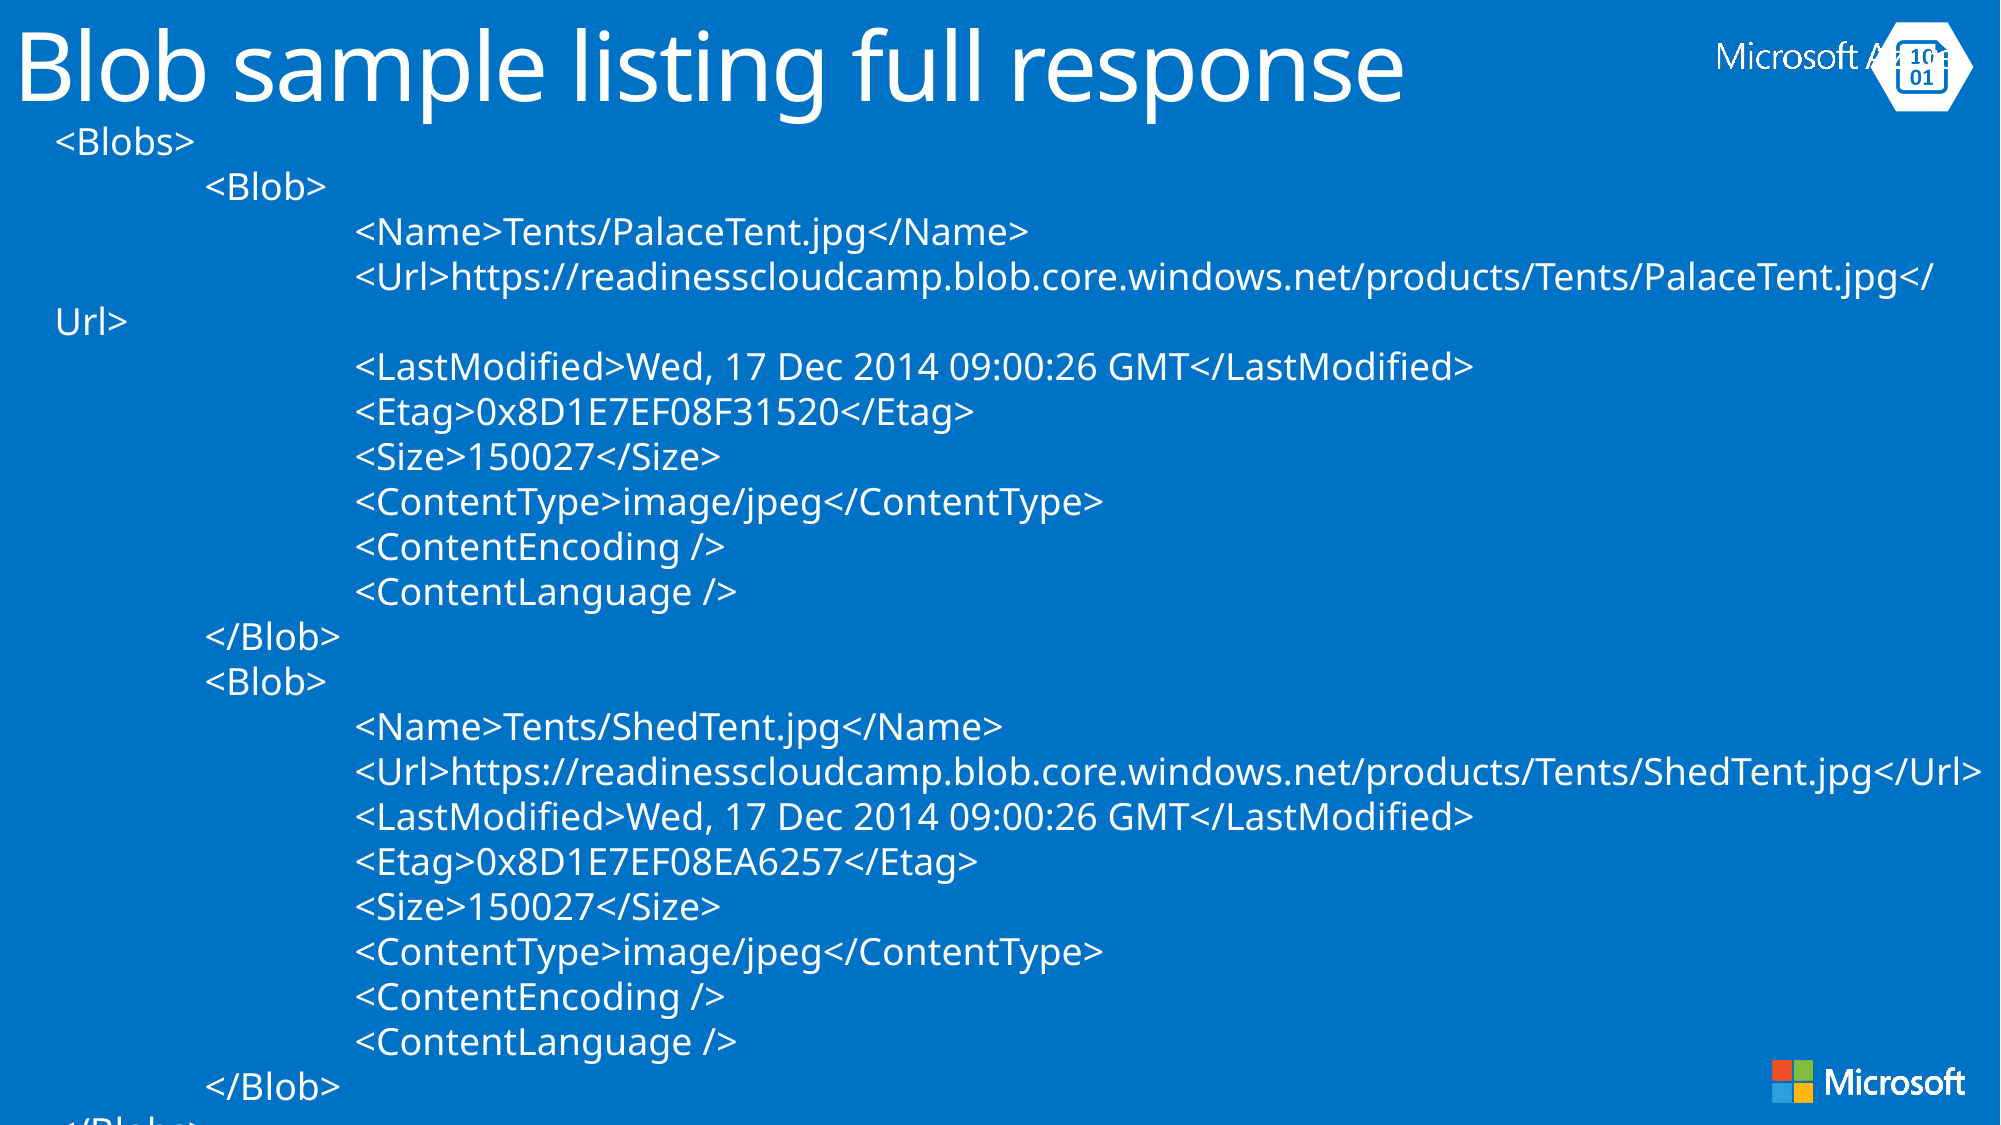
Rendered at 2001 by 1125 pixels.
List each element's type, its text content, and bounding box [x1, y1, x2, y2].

picture [1868, 20, 1975, 113]
text_box [0, 0, 2000, 110]
text_box <Blobs> <Blob> <Name>Tents/PalaceTent.jpg</Name> <Url>https://readinesscloudcamp.blob.core.windows.net/products/Tents/PalaceTent.jpg</Url> <LastModified>Wed, 17 Dec 2014 09:00:26 GMT</LastModified> <Etag>0x8D1E7EF08F31520</Etag> <Size>150027</Size> <ContentType>image/jpeg</ContentType> <ContentEncoding /> <ContentLanguage /> </Blob> <Blob> <Name>Tents/ShedTent.jpg</Name> <Url>https://readinesscloudcamp.blob.core.windows.net/products/Tents/ShedTent.jpg</Url> <LastModified>Wed, 17 Dec 2014 09:00:26 GMT</LastModified> <Etag>0x8D1E7EF08EA6257</Etag> <Size>150027</Size> <ContentType>image/jpeg</ContentType> <ContentEncoding /> <ContentLanguage /> </Blob> </Blobs> [0, 110, 2000, 1125]
